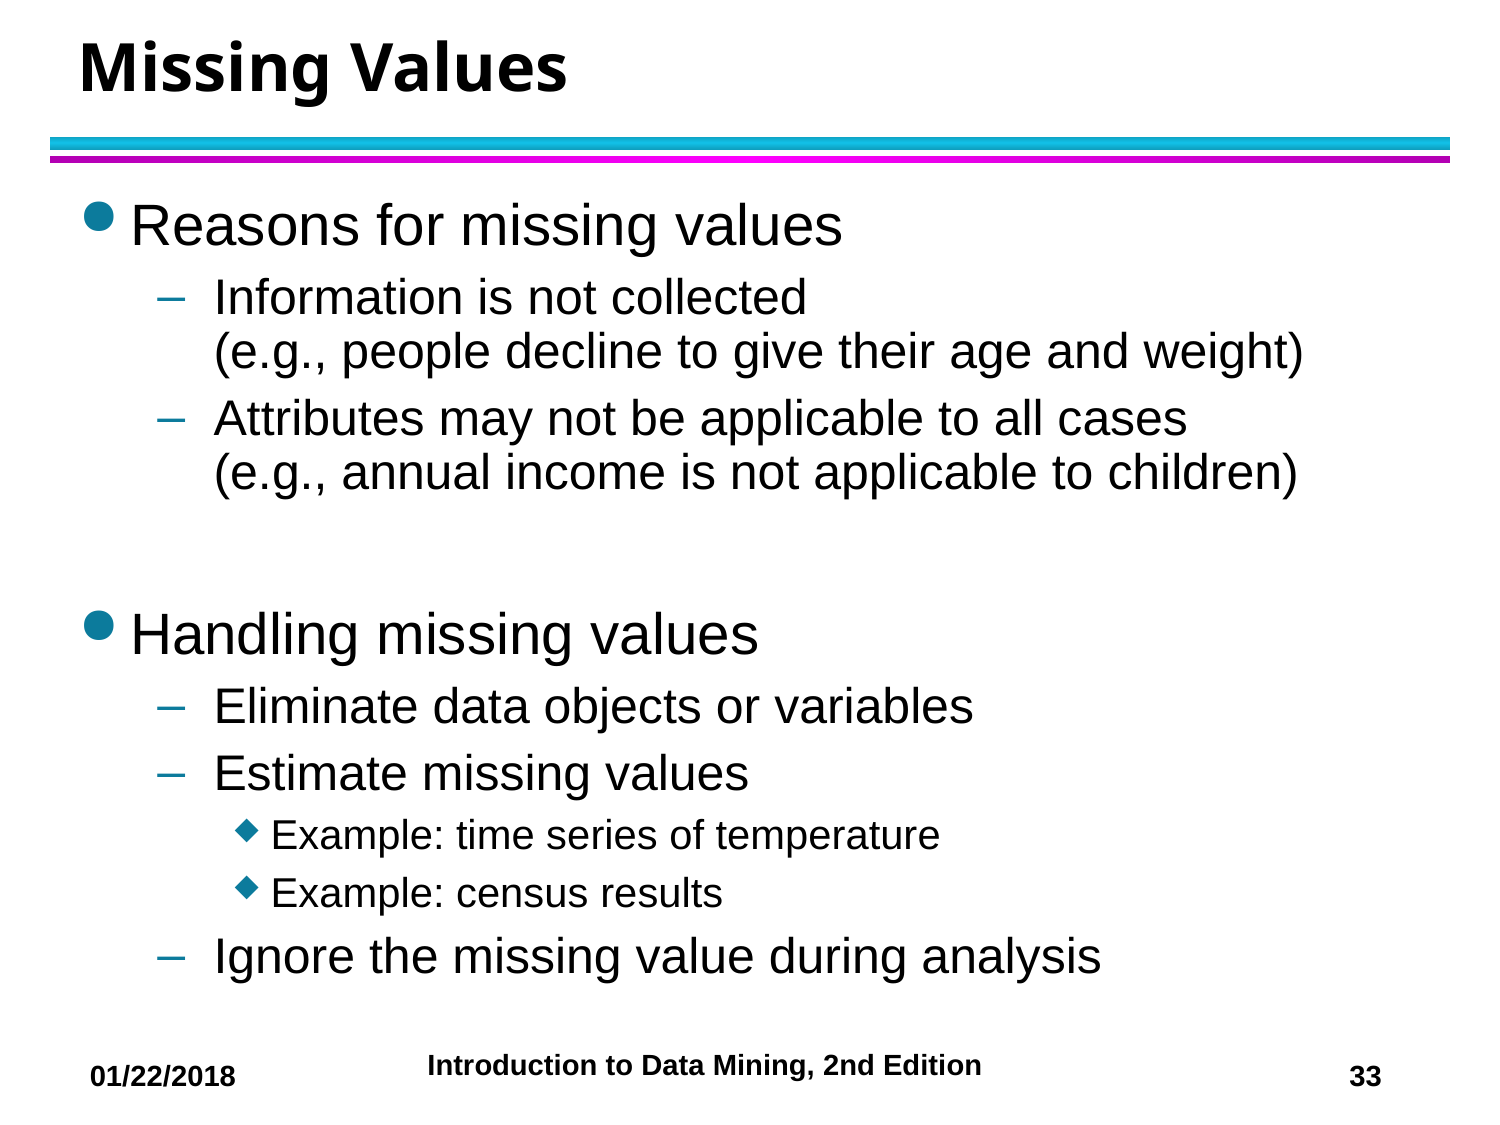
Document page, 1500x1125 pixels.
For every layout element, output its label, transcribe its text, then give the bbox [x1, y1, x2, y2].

title Missing Values [62, 24, 1421, 113]
list Reasons for missing values Information is not collected (e.g., people decline to give their age and weight) Attributes may not be applicable to all cases (e.g., annual income is not applicable to children) Handling missing values Eliminate data objects or variables Estimate missing values Example: time series of temperature Example: census results Ignore the missing value during analysis [67, 187, 1432, 1038]
